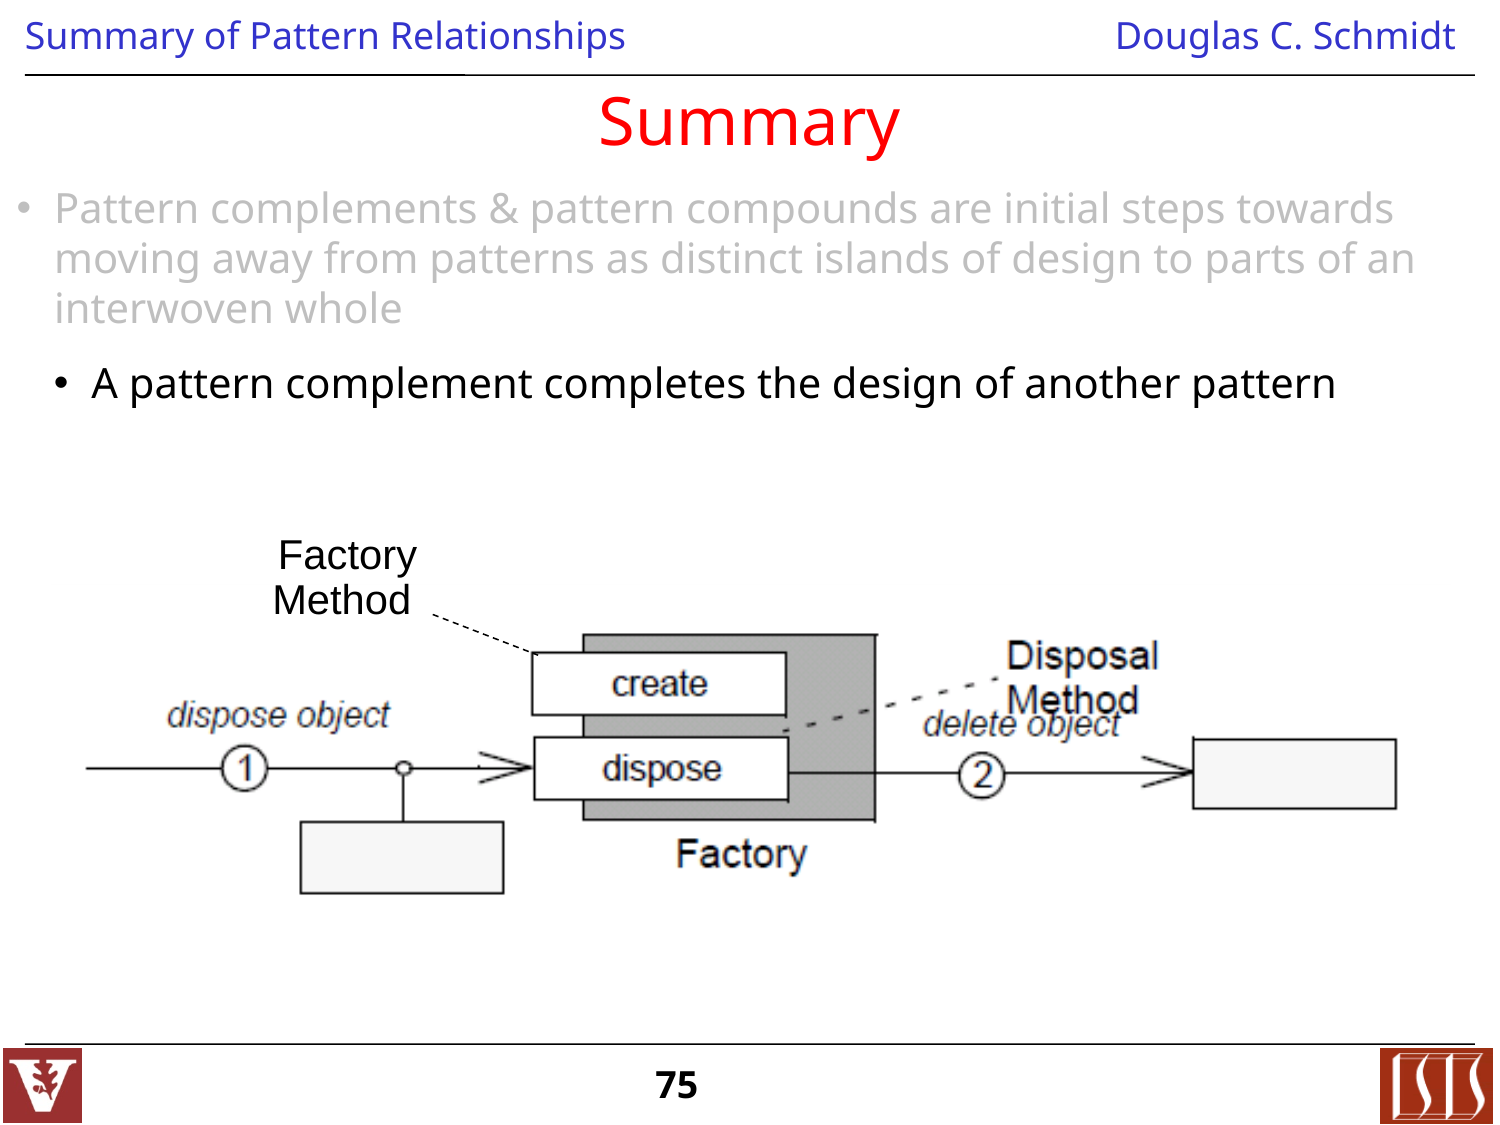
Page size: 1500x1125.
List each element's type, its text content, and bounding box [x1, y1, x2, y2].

picture [3, 1048, 82, 1123]
title Summary [24, 87, 1476, 151]
picture [50, 583, 1451, 925]
picture [1380, 1048, 1493, 1124]
text_box Factory Method [236, 526, 460, 581]
text_box Pattern complements & pattern compounds are initial steps towards moving away from patterns as distinct islands of design to parts of an interwoven whole A pattern complement completes the design of another pattern [1, 174, 1500, 415]
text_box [432, 614, 539, 656]
